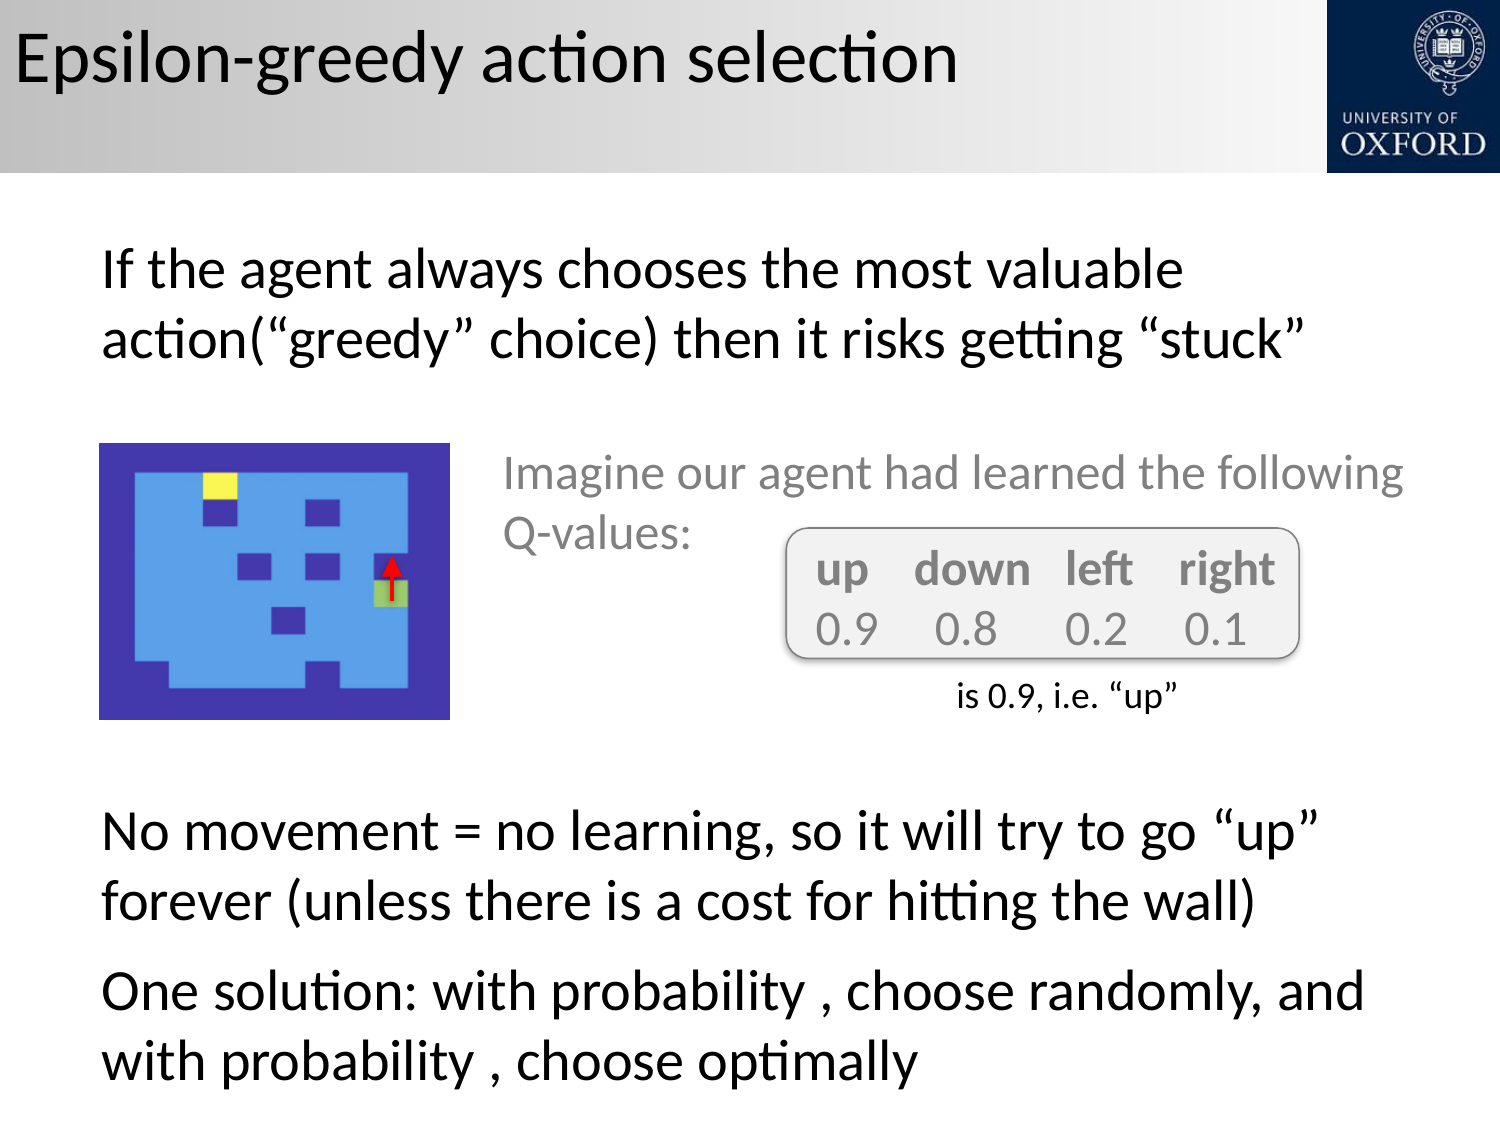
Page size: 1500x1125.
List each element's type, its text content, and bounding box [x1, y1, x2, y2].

text_box Epsilon-greedy action selection [0, 0, 1294, 105]
picture [98, 443, 450, 720]
text_box [0, 0, 1325, 173]
picture [1327, 0, 1500, 173]
text_box [785, 567, 800, 658]
text_box up down left right 0.9 0.8 0.2 0.1 [800, 527, 1362, 663]
text_box If the agent always chooses the most valuable action(“greedy” choice) then it risks getting “stuck” [87, 222, 1500, 378]
text_box Imagine our agent had learned the following Q-values: [487, 432, 1472, 567]
